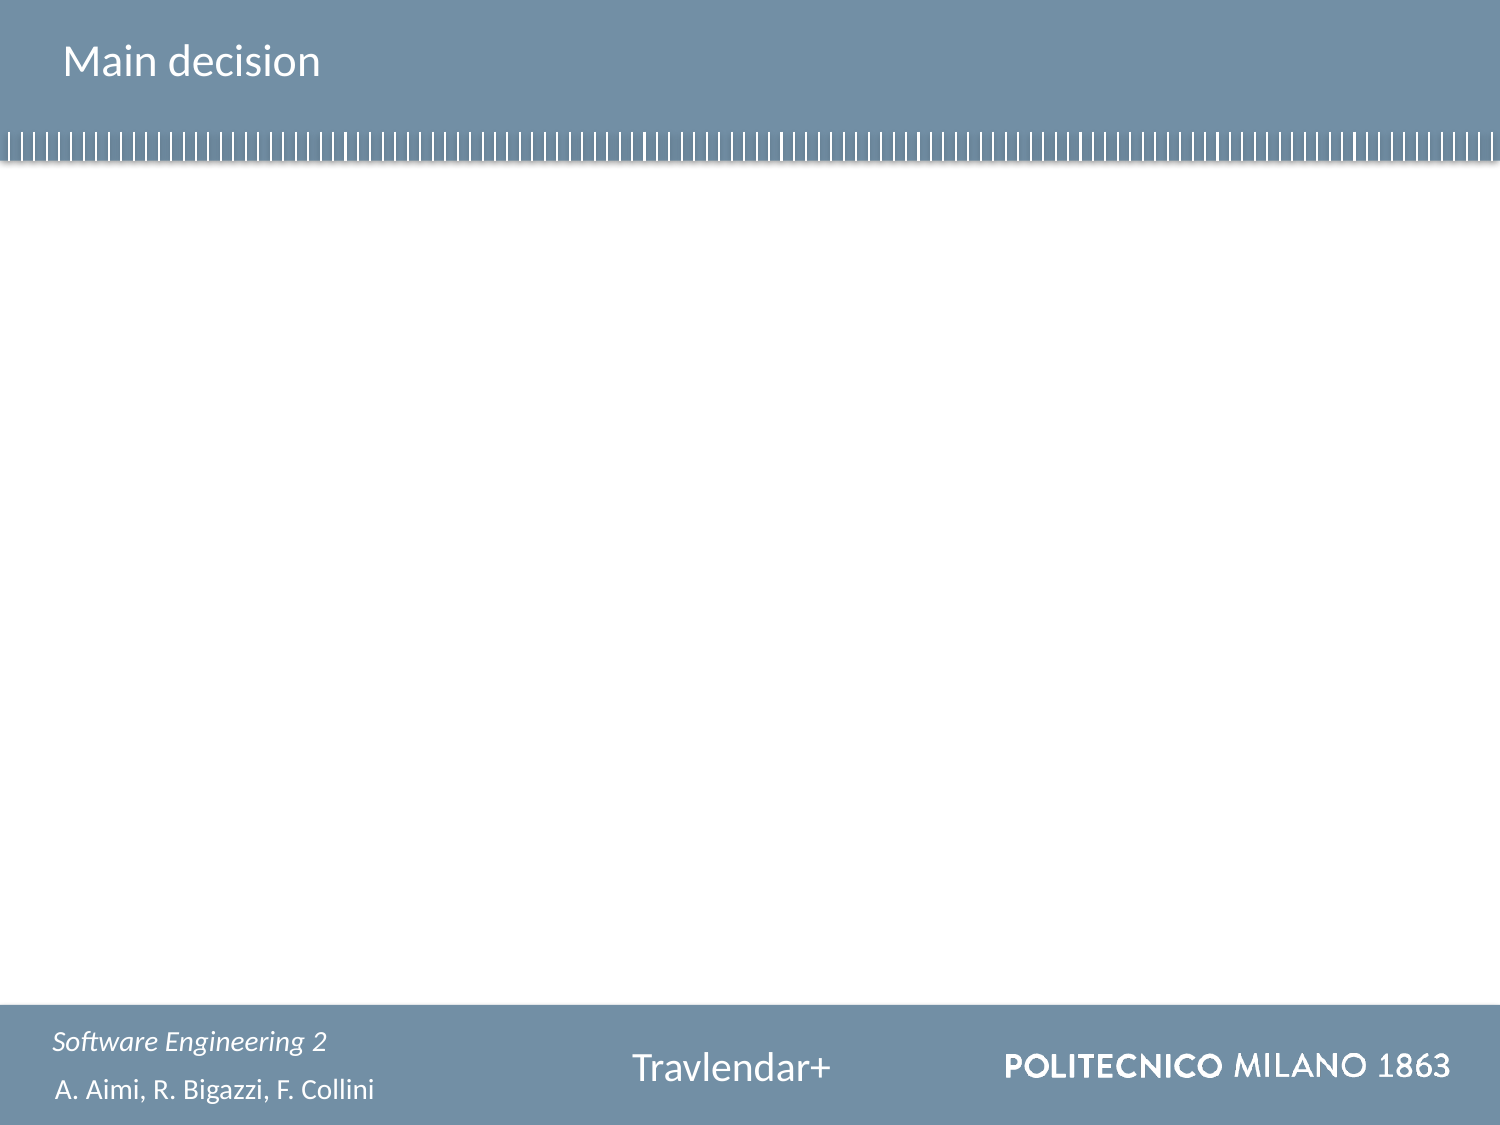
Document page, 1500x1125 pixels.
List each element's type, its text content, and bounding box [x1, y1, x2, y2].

title Main decision [47, 22, 1455, 129]
picture [999, 1041, 1456, 1089]
